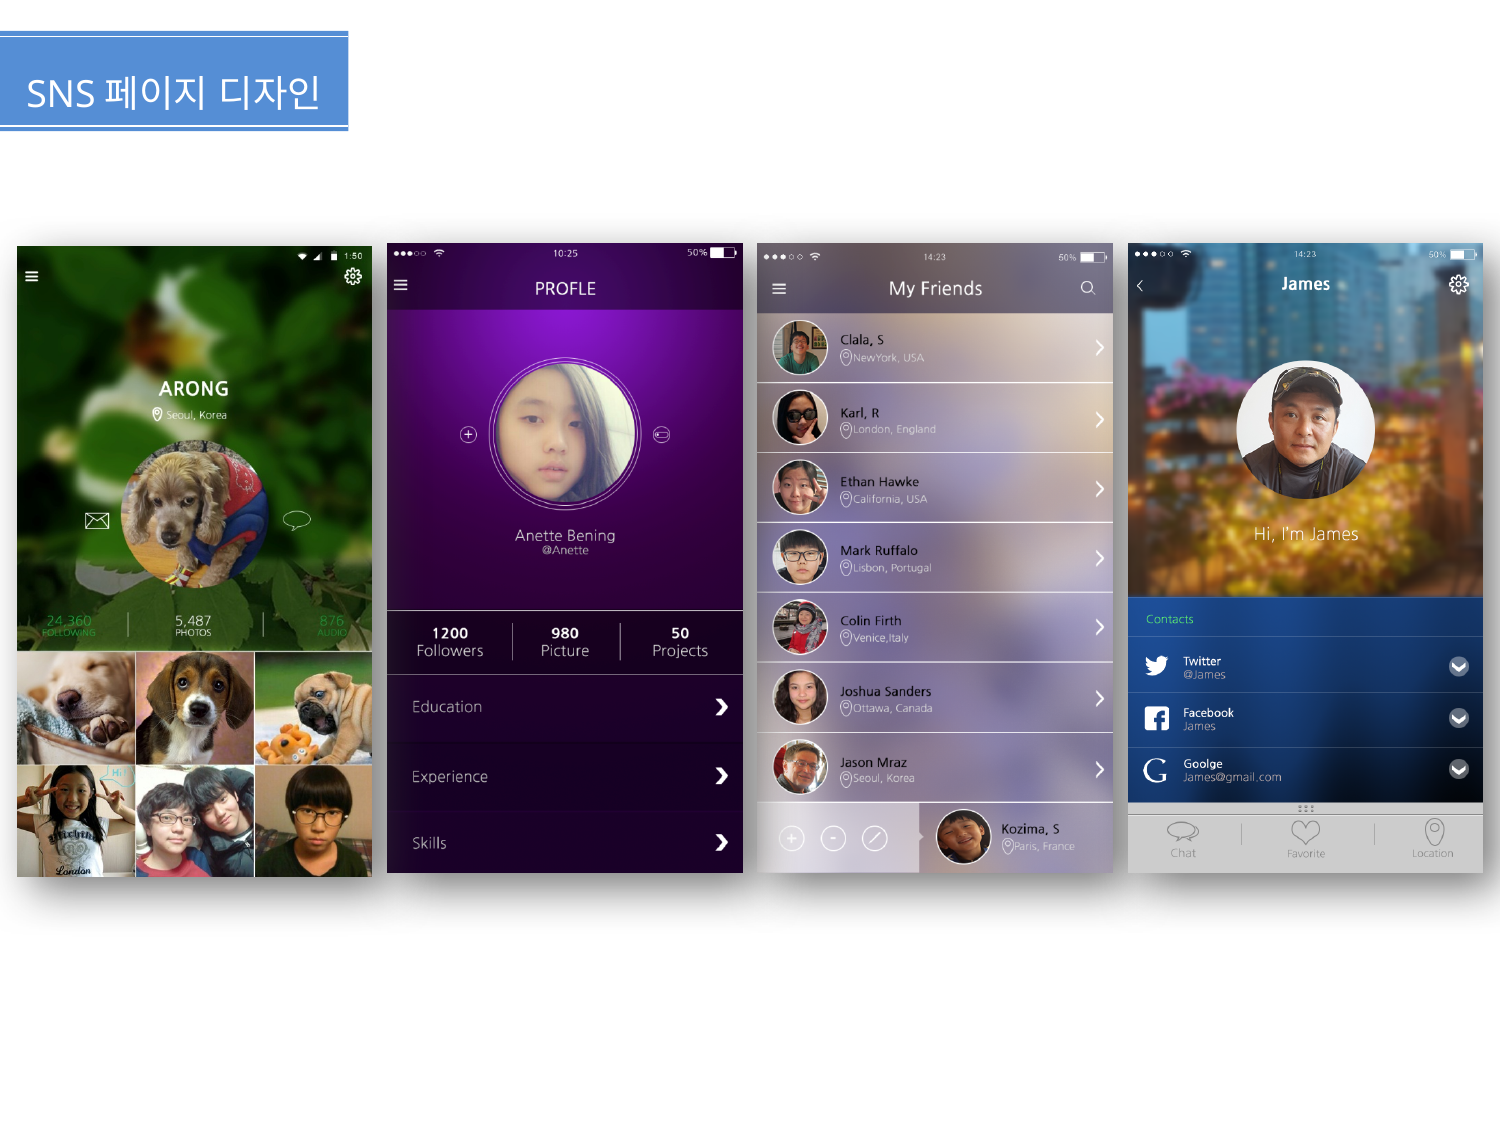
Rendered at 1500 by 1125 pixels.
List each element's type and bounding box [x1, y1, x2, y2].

picture [17, 246, 373, 877]
picture [387, 243, 743, 873]
picture [1127, 243, 1483, 873]
text_box [0, 30, 349, 132]
picture [757, 243, 1113, 873]
